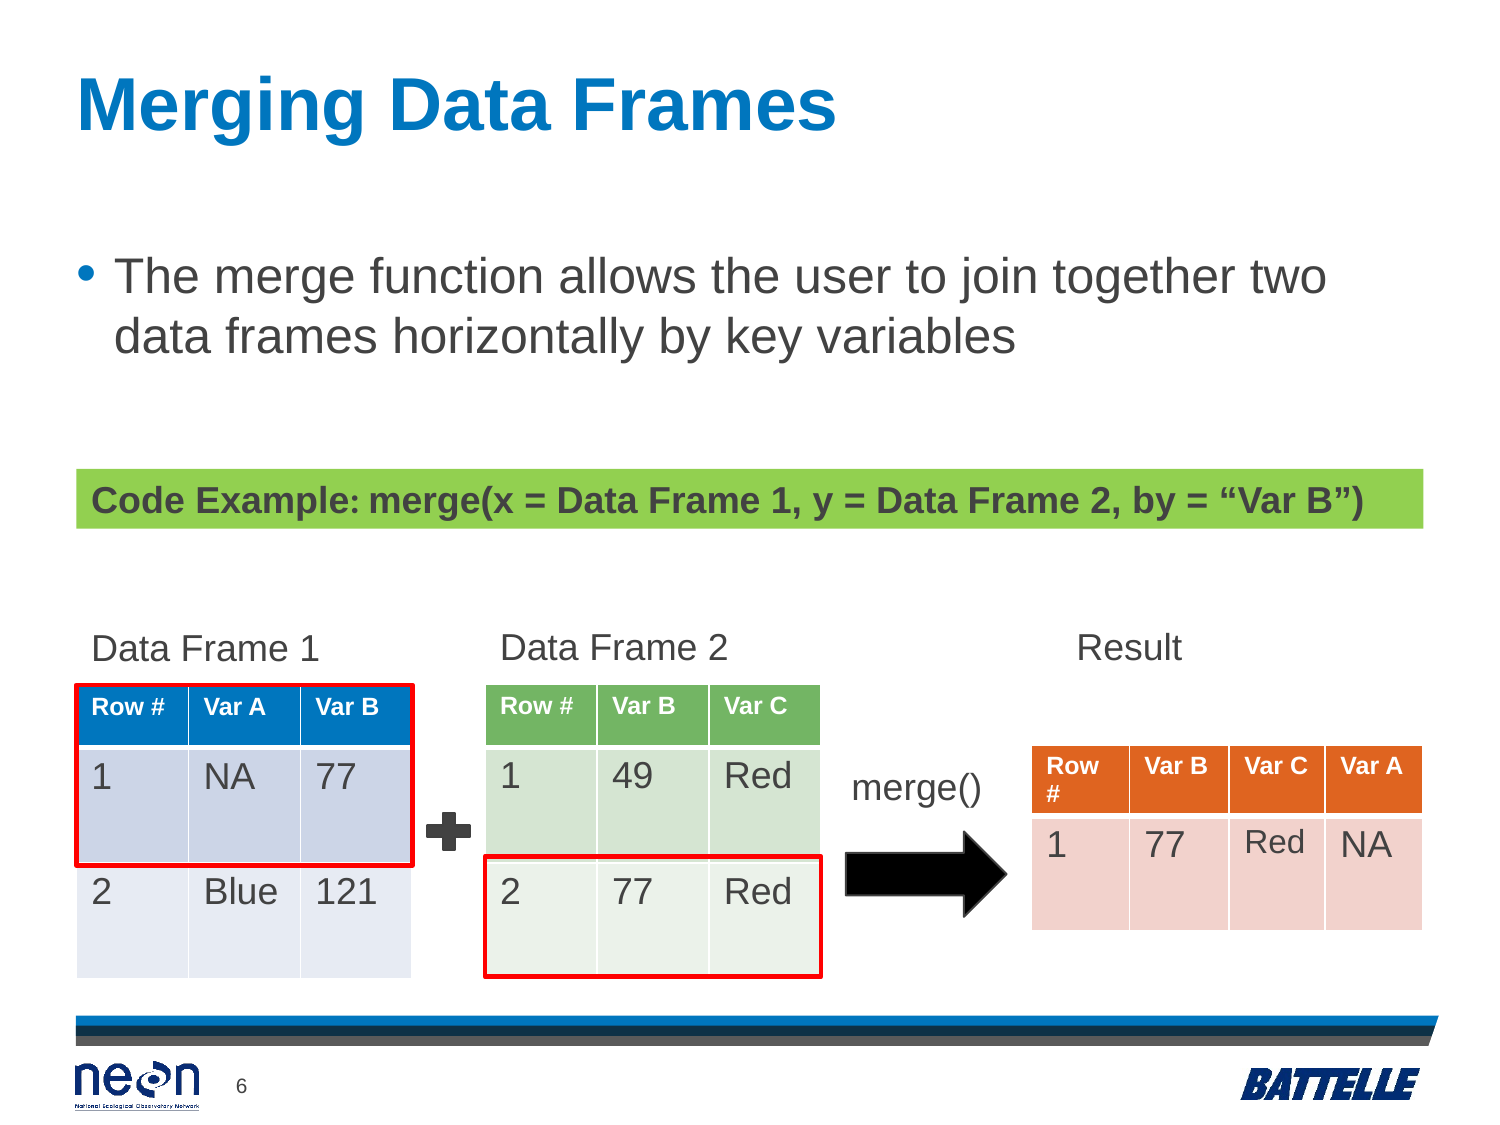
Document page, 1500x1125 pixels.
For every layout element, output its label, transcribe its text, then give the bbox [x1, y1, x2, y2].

table_cell 121 [301, 866, 411, 978]
text_box Data Frame 1 [76, 616, 413, 676]
text_box Result [1061, 615, 1398, 676]
list The merge function allows the user to join together two data frames horizontally by key variables [76, 529, 1424, 1004]
list The merge function allows the user to join together two data frames horizontally by key variables [76, 243, 1424, 468]
table_cell Red [1230, 819, 1324, 930]
table_header Var B [1130, 746, 1228, 813]
table_cell 2 [77, 866, 188, 978]
picture [75, 1061, 199, 1111]
table_header Var C [1230, 746, 1324, 813]
table_cell Blue [189, 866, 300, 978]
text_box Data Frame 2 [485, 615, 821, 676]
table_header Var A [1326, 746, 1422, 813]
table_header Var C [710, 685, 820, 745]
text_box merge() [836, 755, 1007, 816]
table_cell NA [1326, 819, 1422, 930]
text_box Code Example: merge(x = Data Frame 1, y = Data Frame 2, by = “Var B”) [76, 468, 1424, 529]
table_cell 49 [598, 750, 708, 856]
table_cell 77 [1130, 819, 1228, 930]
text_box [845, 831, 1007, 917]
picture [1240, 1068, 1420, 1100]
table_header Var B [598, 685, 708, 745]
text_box [76, 684, 413, 866]
table_header Row # [1032, 746, 1129, 813]
table_cell Red [710, 750, 820, 856]
table_cell 1 [1032, 819, 1129, 930]
text_box [485, 856, 821, 977]
table_cell 1 [486, 750, 596, 856]
slide_number 6 [235, 1068, 328, 1102]
title Merging Data Frames [76, 68, 1424, 227]
table_header Row # [486, 685, 596, 745]
text_box [427, 813, 471, 850]
